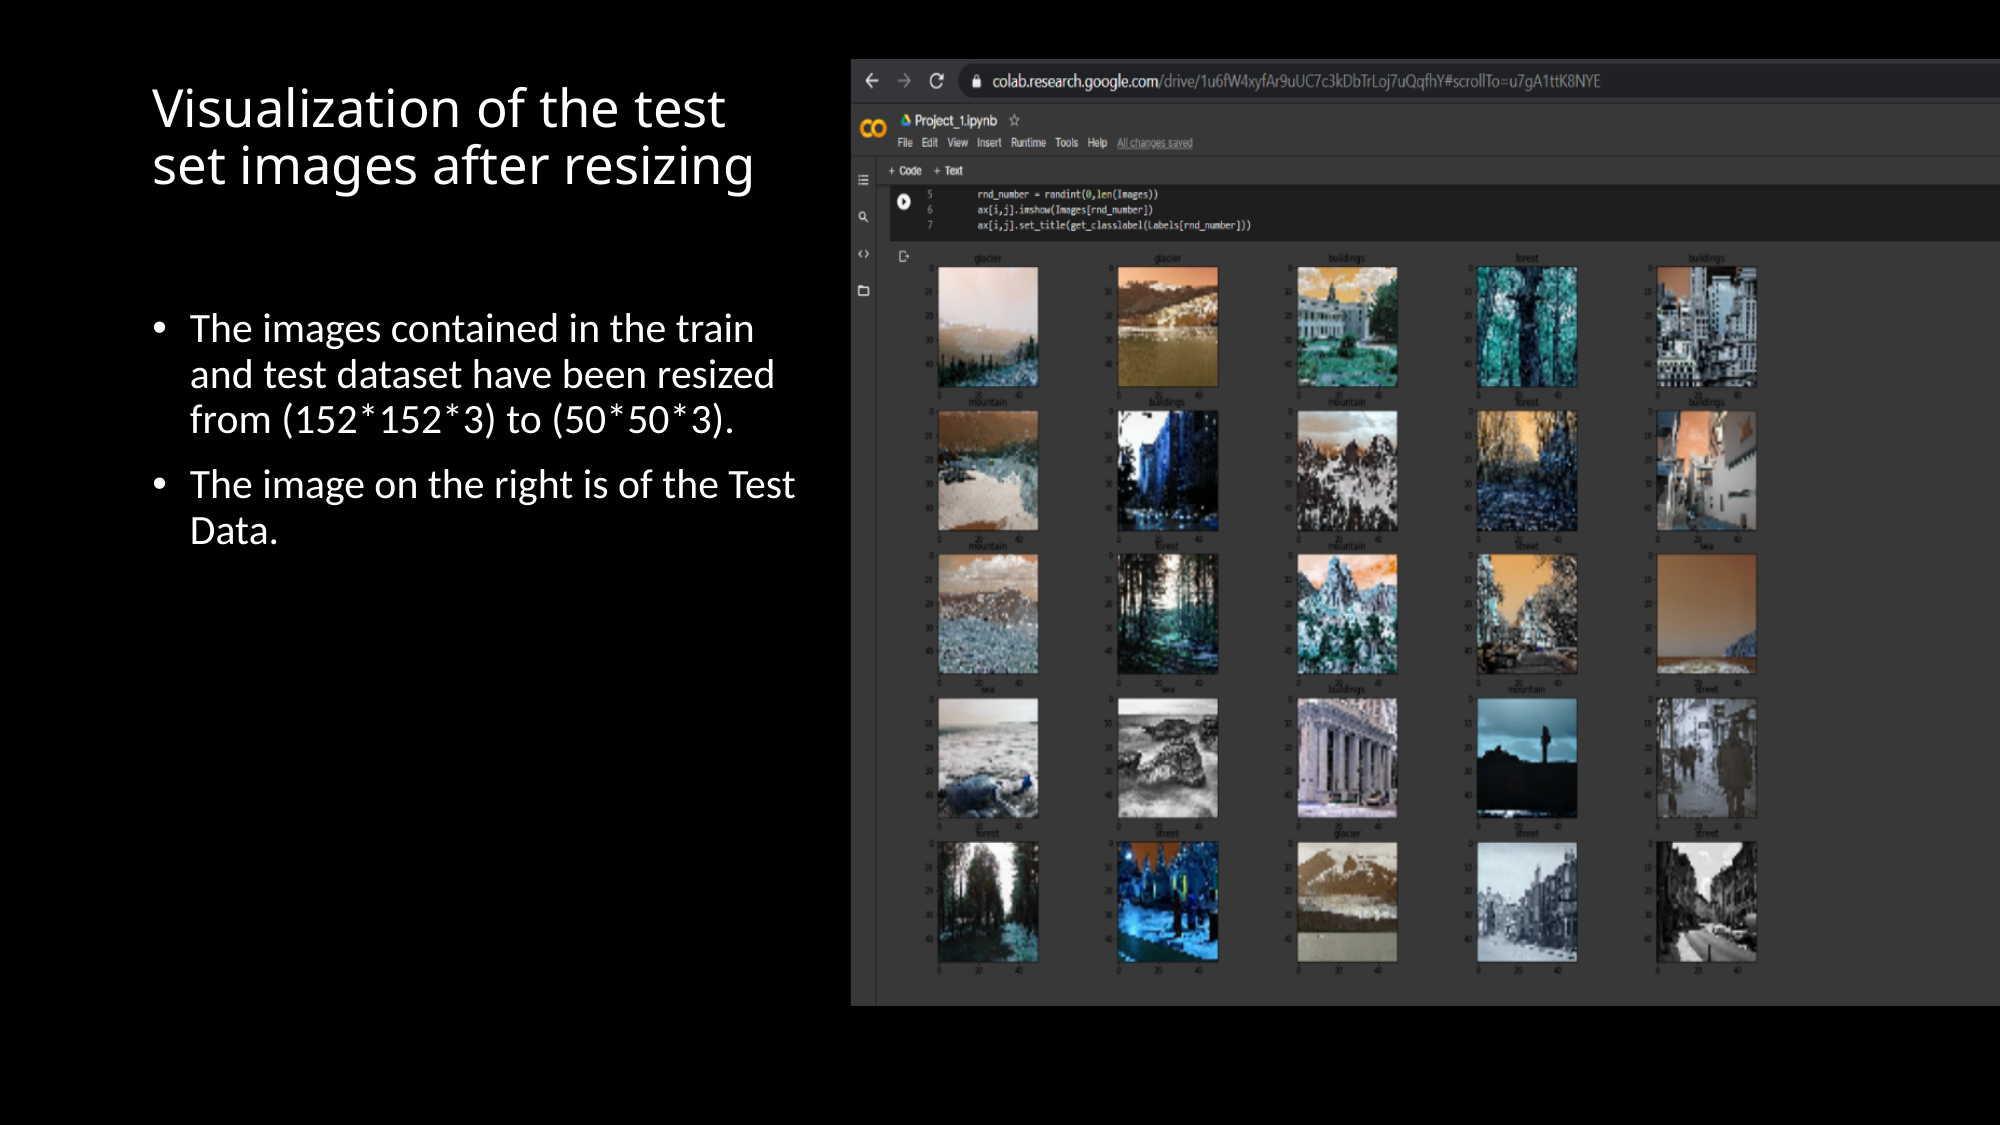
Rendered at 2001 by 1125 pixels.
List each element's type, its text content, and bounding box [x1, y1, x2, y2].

title Visualization of the test set images after resizing [137, 59, 784, 219]
text_box [0, 0, 2000, 1125]
picture [850, 59, 2000, 1006]
list The images contained in the train and test dataset have been resized from (152*152*3) to (50*50*3). The image on the right is of the Test Data. [137, 299, 819, 1006]
